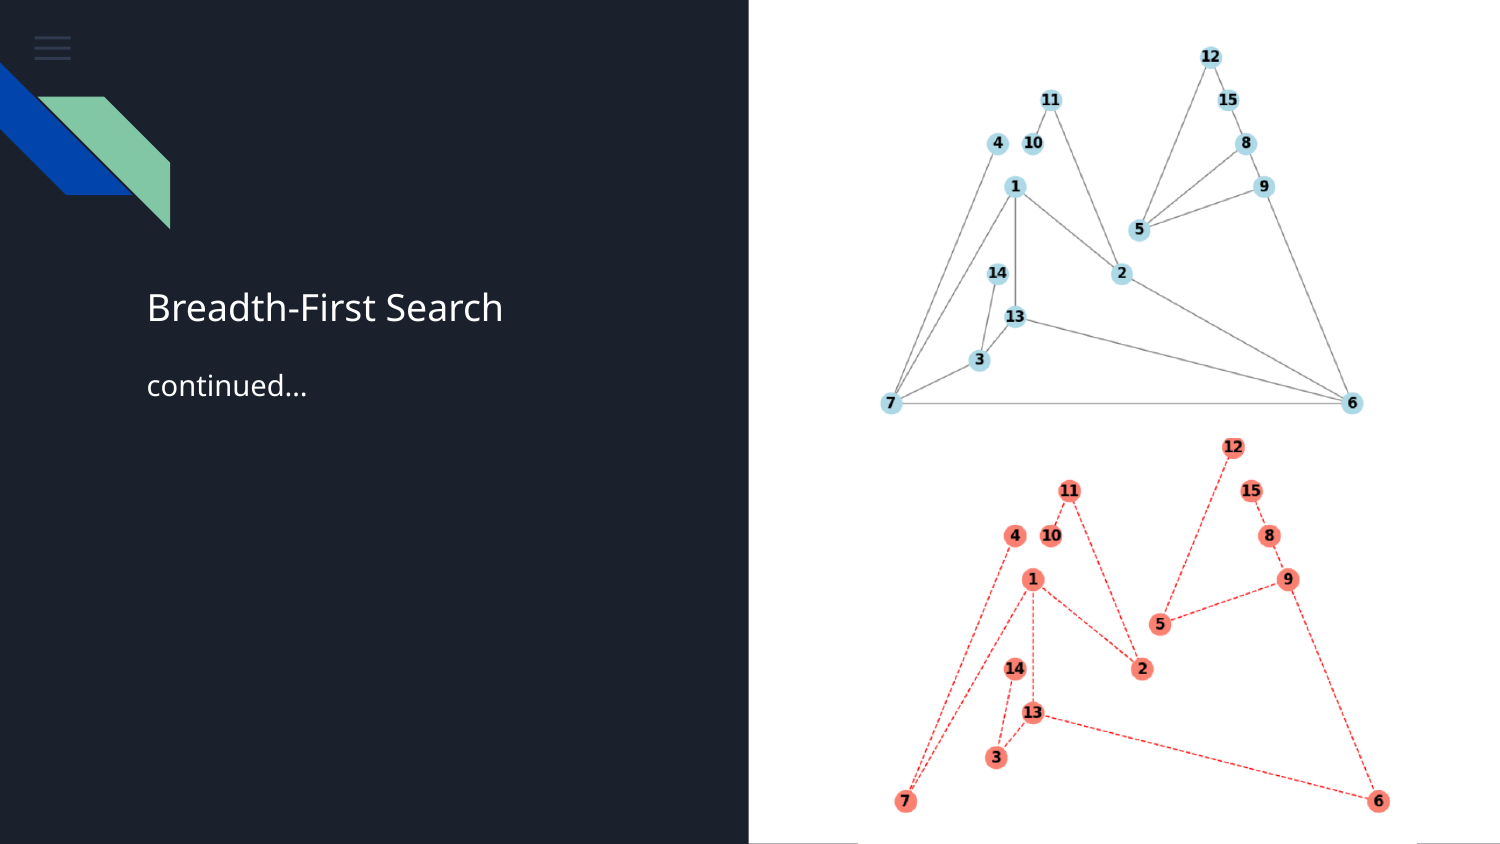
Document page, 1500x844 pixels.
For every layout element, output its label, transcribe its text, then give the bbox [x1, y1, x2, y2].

title Breadth-First Search continued… [131, 262, 603, 558]
picture [833, 24, 1417, 844]
